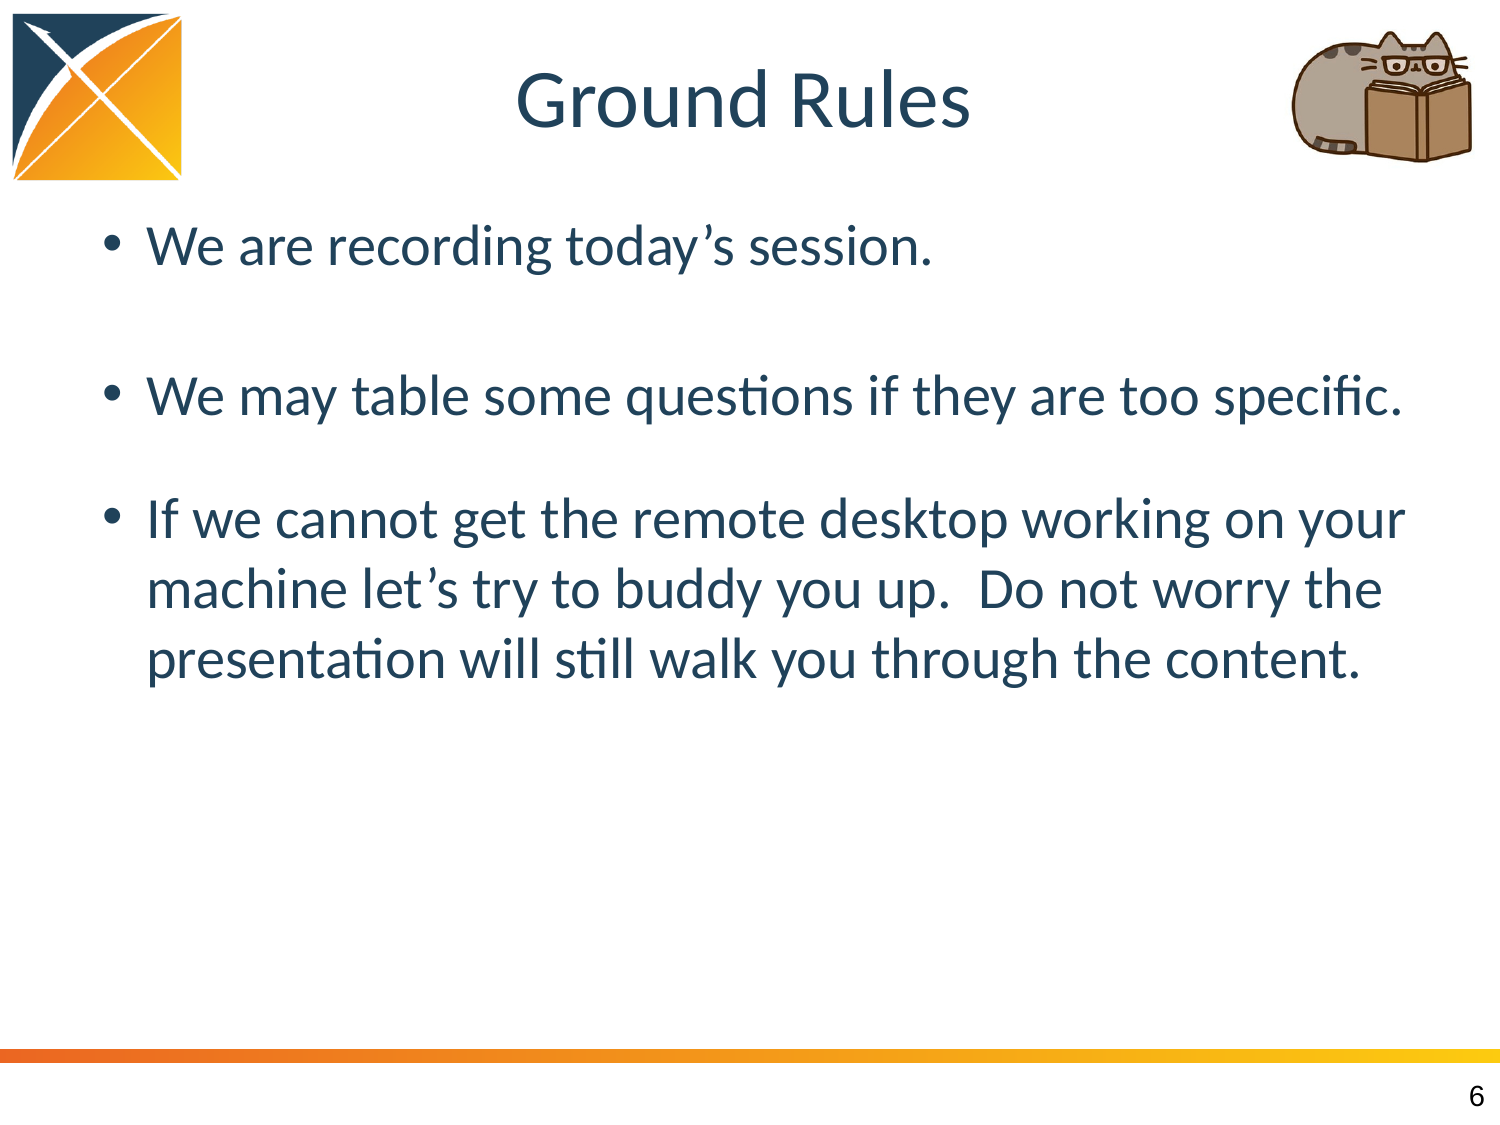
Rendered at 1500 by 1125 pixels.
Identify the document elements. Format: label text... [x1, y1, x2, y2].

slide_number 6 [1149, 1065, 1500, 1125]
list We are recording today’s session. We may table some questions if they are too specific. If we cannot get the remote desktop working on your machine let’s try to buddy you up. Do not worry the presentation will still walk you through the content. [75, 200, 1425, 1005]
title Ground Rules [187, 24, 1269, 163]
picture [1274, 3, 1492, 185]
picture [0, 0, 206, 200]
